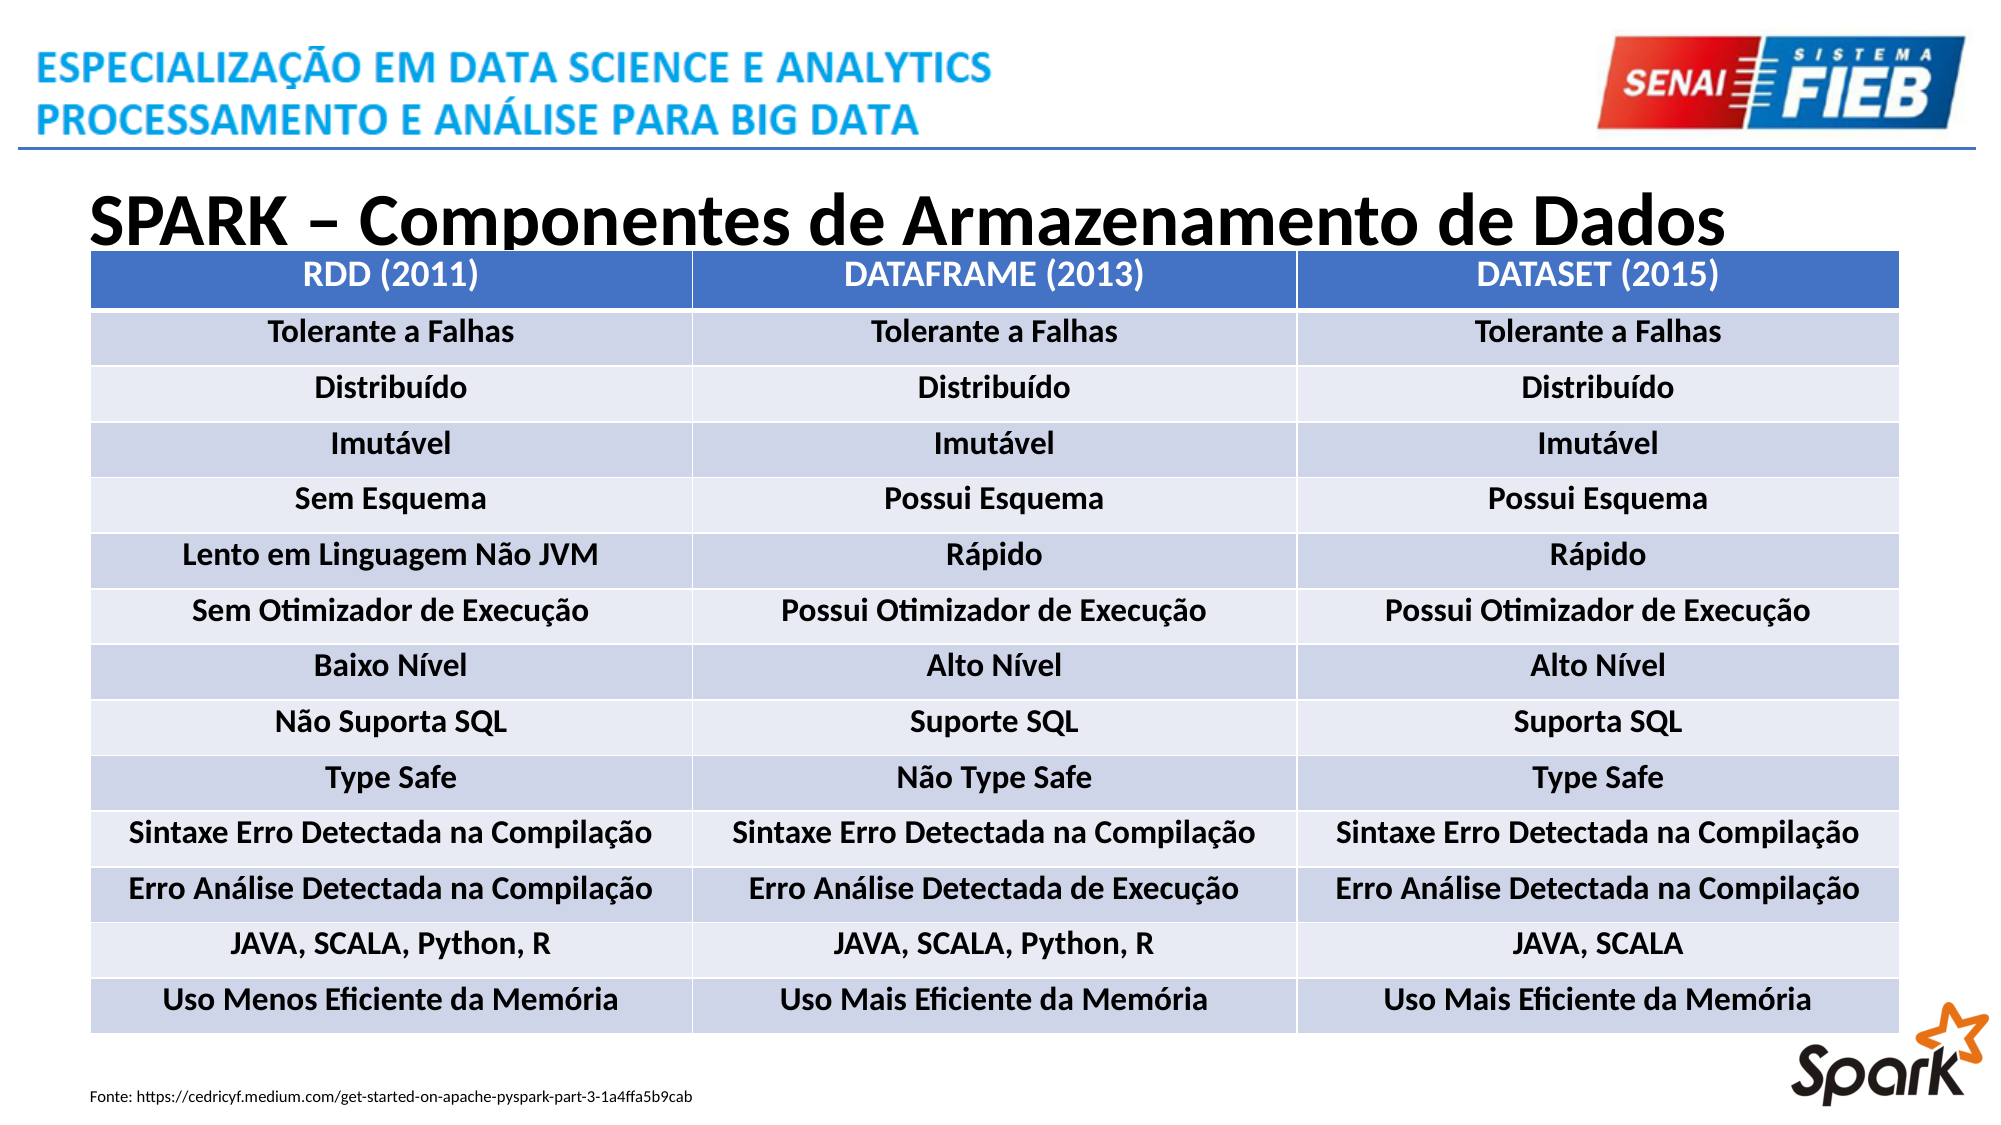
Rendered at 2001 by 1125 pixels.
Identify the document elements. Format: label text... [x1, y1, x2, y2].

table_cell Sintaxe Erro Detectada na Compilação [693, 812, 1296, 866]
table_cell Alto Nível [1298, 645, 1899, 699]
table_cell Tolerante a Falhas [91, 313, 692, 365]
table_cell JAVA, SCALA, Python, R [693, 923, 1296, 977]
table_cell Erro Análise Detectada na Compilação [1298, 868, 1899, 922]
table_cell Uso Mais Eficiente da Memória [1298, 979, 1899, 1033]
table_cell Tolerante a Falhas [693, 313, 1296, 365]
picture [32, 95, 922, 143]
table_cell Distribuído [1298, 367, 1899, 421]
table_cell Sem Otimizador de Execução [91, 590, 692, 643]
picture [1587, 13, 1976, 145]
table_cell Possui Esquema [1298, 478, 1899, 532]
picture [32, 46, 995, 89]
table_cell Suporta SQL [1298, 701, 1899, 755]
text_box Fonte: https://cedricyf.medium.com/get-started-on-apache-pyspark-part-3-1a4ffa5b9cab [74, 1078, 1405, 1114]
table_cell Sem Esquema [91, 478, 692, 532]
table_cell Imutável [91, 423, 692, 477]
table_cell Uso Menos Eficiente da Memória [91, 979, 692, 1033]
table_cell Rápido [693, 534, 1296, 588]
table_cell Não Suporta SQL [91, 701, 692, 755]
table_cell Lento em Linguagem Não JVM [91, 534, 692, 588]
table_cell Imutável [1298, 423, 1899, 477]
table_cell Type Safe [91, 756, 692, 810]
table_cell Uso Mais Eficiente da Memória [693, 979, 1296, 1033]
table_cell Sintaxe Erro Detectada na Compilação [91, 812, 692, 866]
picture [1786, 1002, 1990, 1107]
table_cell Distribuído [91, 367, 692, 421]
table_cell Rápido [1298, 534, 1899, 588]
table_cell Erro Análise Detectada na Compilação [91, 868, 692, 922]
table_cell JAVA, SCALA [1298, 923, 1899, 977]
table_cell Tolerante a Falhas [1298, 313, 1899, 365]
table_header RDD (2011) [91, 251, 692, 308]
table_cell Não Type Safe [693, 756, 1296, 810]
table_cell Possui Otimizador de Execução [693, 590, 1296, 643]
table_header DATASET (2015) [1298, 251, 1899, 308]
table_cell JAVA, SCALA, Python, R [91, 923, 692, 977]
table_header DATAFRAME (2013) [693, 251, 1296, 308]
table_cell Alto Nível [693, 645, 1296, 699]
text_box SPARK – Componentes de Armazenamento de Dados [74, 162, 1990, 268]
table_cell Sintaxe Erro Detectada na Compilação [1298, 812, 1899, 866]
table_cell Distribuído [693, 367, 1296, 421]
table_cell Suporte SQL [693, 701, 1296, 755]
table_cell Type Safe [1298, 756, 1899, 810]
table_cell Erro Análise Detectada de Execução [693, 868, 1296, 922]
table_cell Imutável [693, 423, 1296, 477]
table_cell Possui Esquema [693, 478, 1296, 532]
table_cell Baixo Nível [91, 645, 692, 699]
table_cell Possui Otimizador de Execução [1298, 590, 1899, 643]
